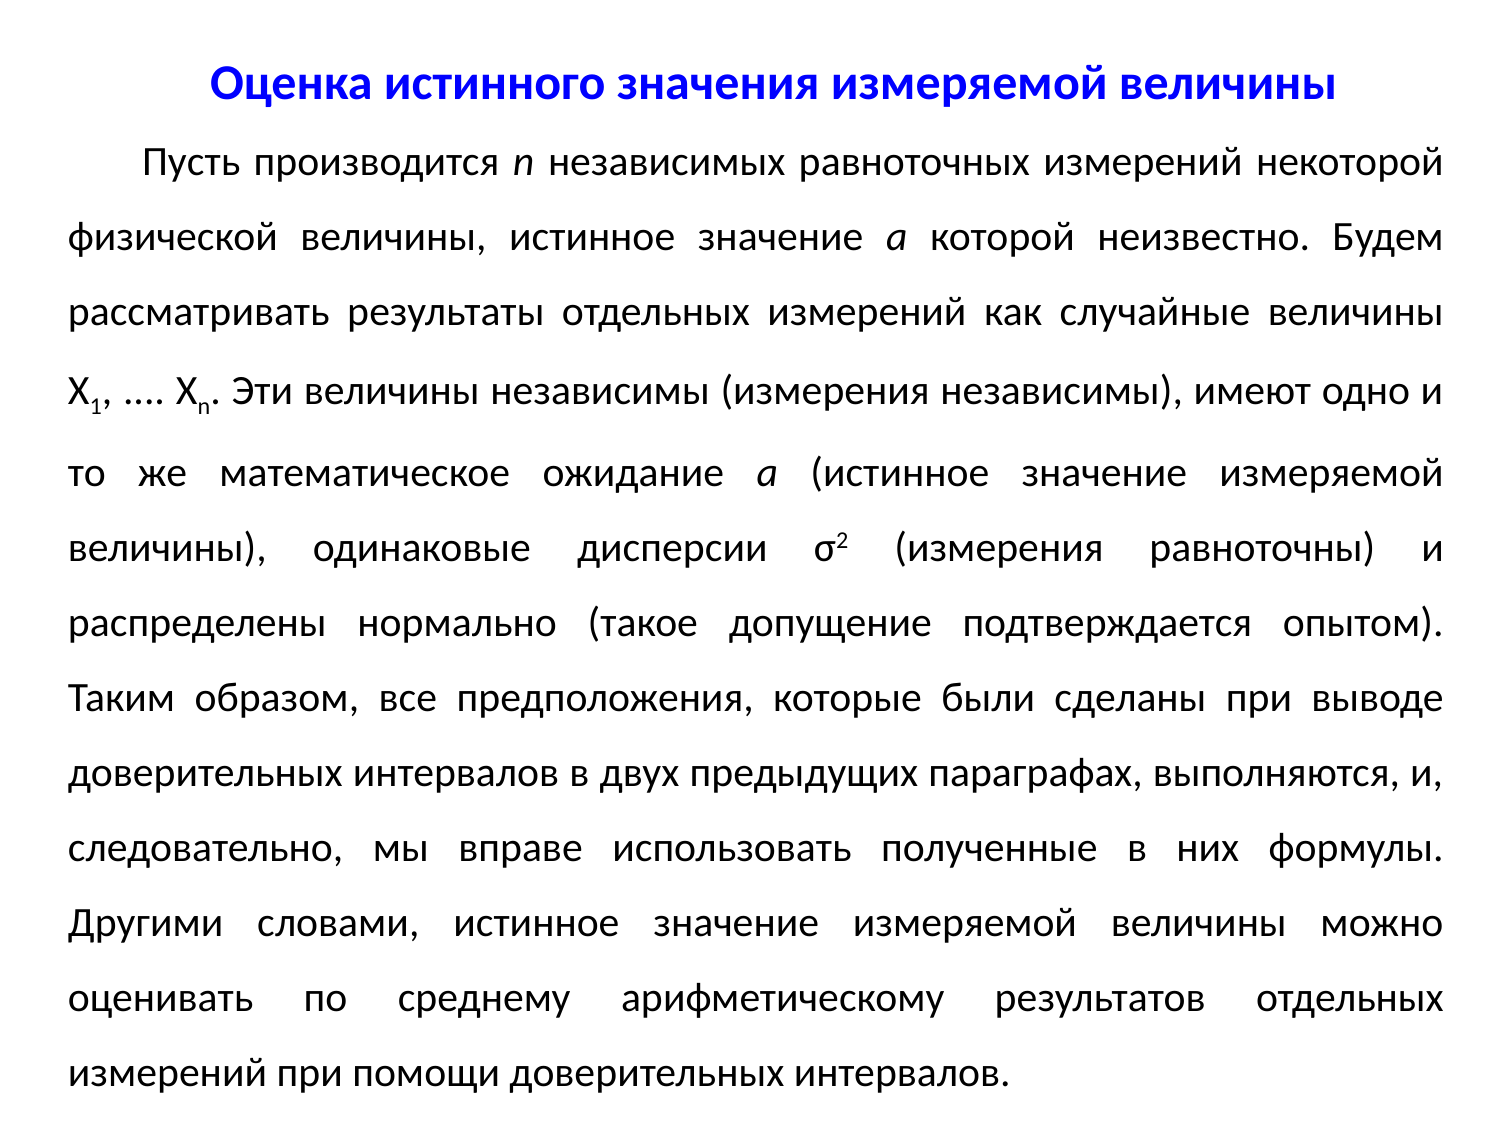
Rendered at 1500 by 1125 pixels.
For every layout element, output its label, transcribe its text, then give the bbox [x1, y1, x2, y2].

text_box Пусть производится n независимых равноточных измерений некоторой физической величины, истинное значение а которой неизвестно. Будем рассматривать результаты отдельных измерений как случайные величины Х1, .... Хn. Эти величины независимы (измерения независимы), имеют одно и то же математическое ожидание а (истинное значение измеряемой величины), одина­ковые дисперсии σ2 (измерения равноточны) и распределены нормально (такое допущение подтверждается опытом). Таким образом, все предположения, которые были сделаны при выводе доверительных интервалов в двух предыдущих параграфах, выполняются, и, следовательно, мы вправе использовать полученные в них формулы. Другими словами, истинное значение измеряемой величины можно оценивать по среднему арифметическому результатов отдельных измерений при помощи доверительных интервалов. [53, 101, 1459, 1102]
text_box Оценка истинного значения измеряемой величины [88, 42, 1459, 101]
